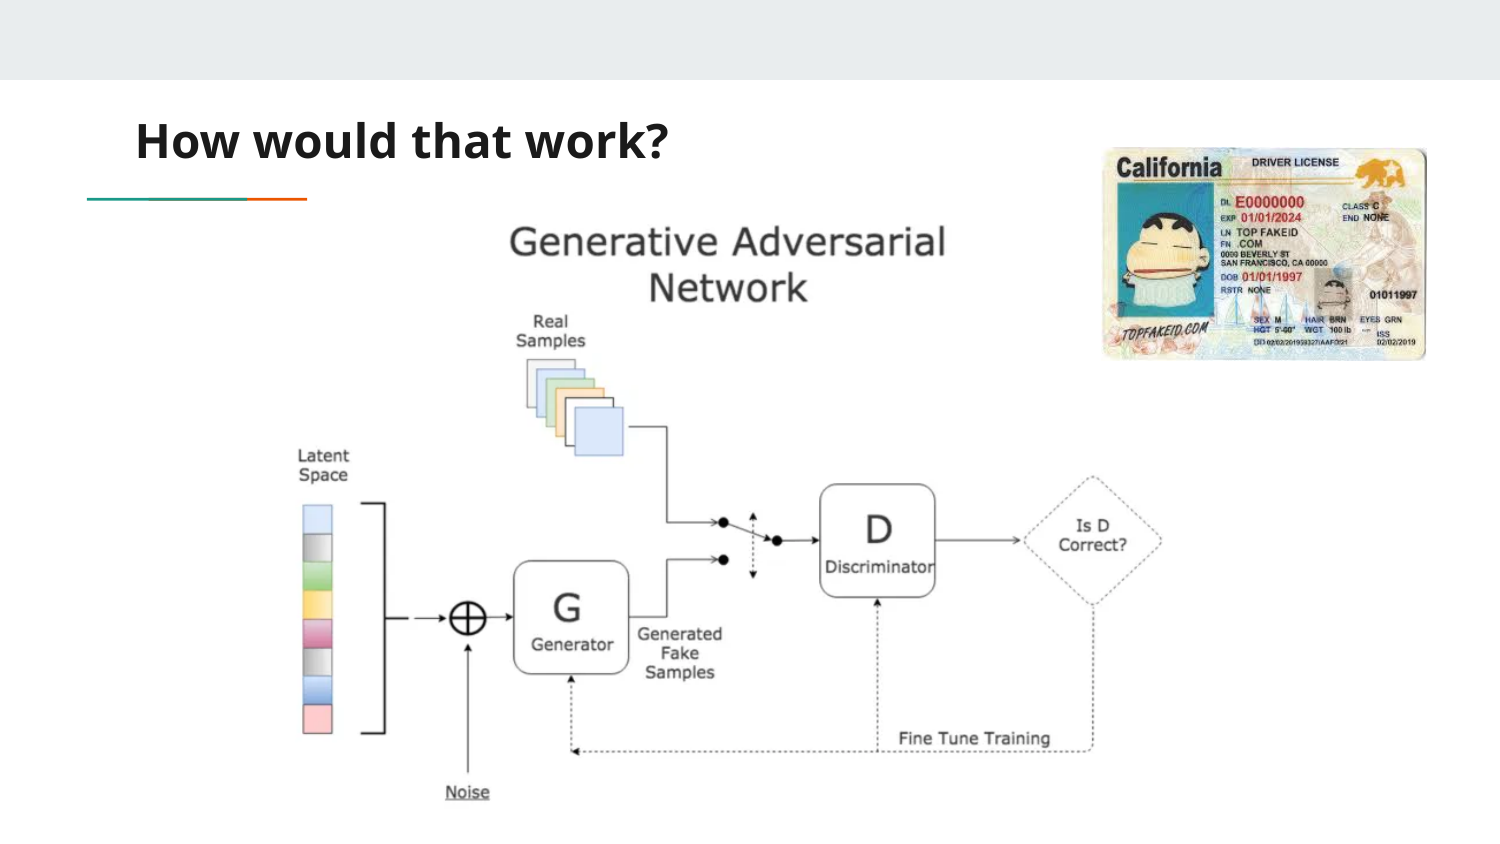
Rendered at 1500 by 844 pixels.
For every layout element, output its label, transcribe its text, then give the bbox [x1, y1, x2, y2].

title How would that work? [119, 95, 1381, 184]
picture [270, 147, 1427, 817]
